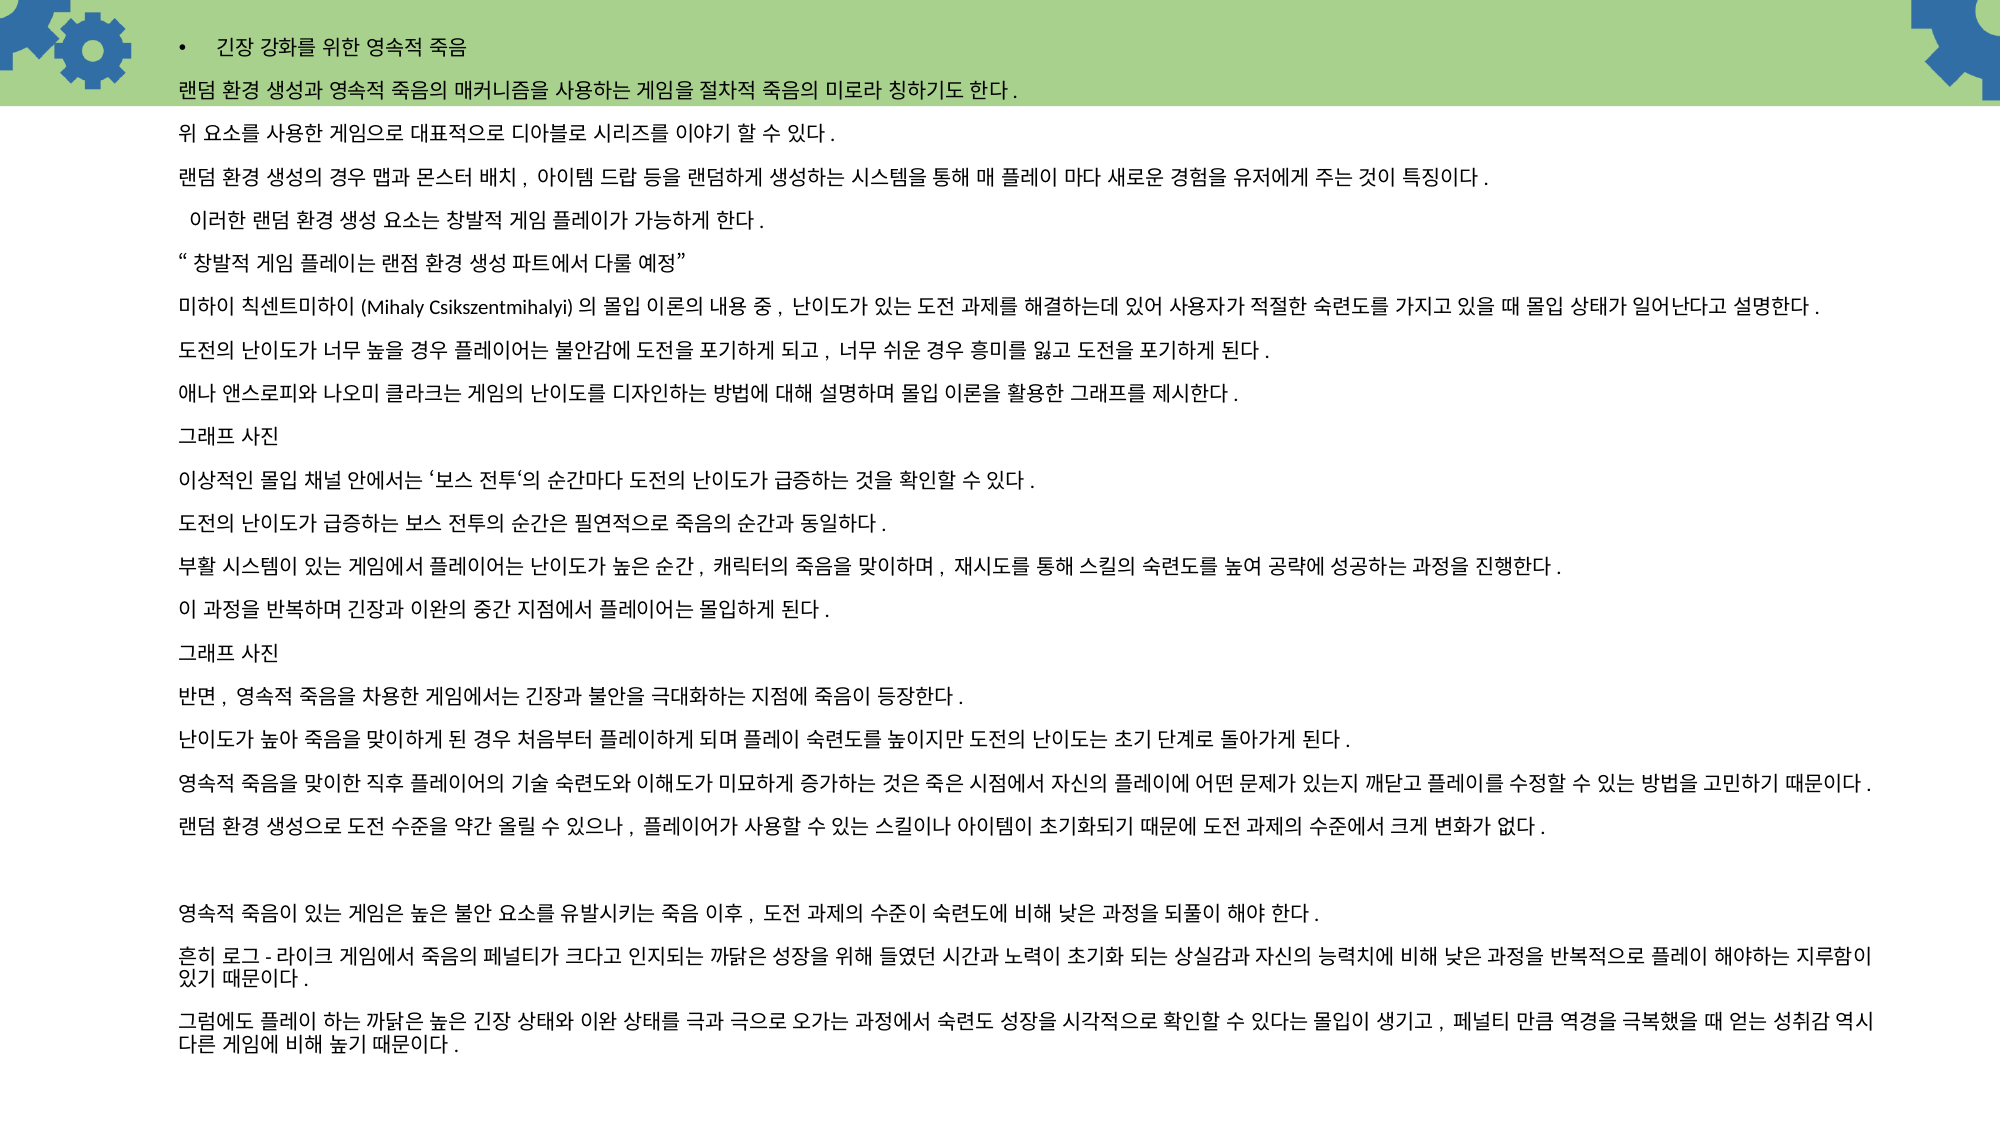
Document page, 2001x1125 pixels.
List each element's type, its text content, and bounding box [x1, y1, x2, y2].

list 긴장 강화를 위한 영속적 죽음 랜덤 환경 생성과 영속적 죽음의 매커니즘을 사용하는 게임을 절차적 죽음의 미로라 칭하기도 한다. 위 요소를 사용한 게임으로 대표적으로 디아블로 시리즈를 이야기 할 수 있다. 랜덤 환경 생성의 경우 맵과 몬스터 배치, 아이템 드랍 등을 랜덤하게 생성하는 시스템을 통해 매 플레이 마다 새로운 경험을 유저에게 주는 것이 특징이다. 이러한 랜덤 환경 생성 요소는 창발적 게임 플레이가 가능하게 한다. “창발적 게임 플레이는 랜점 환경 생성 파트에서 다룰 예정” 미하이 칙센트미하이(Mihaly Csikszentmihalyi)의 몰입 이론의 내용 중, 난이도가 있는 도전 과제를 해결하는데 있어 사용자가 적절한 숙련도를 가지고 있을 때 몰입 상태가 일어난다고 설명한다. 도전의 난이도가 너무 높을 경우 플레이어는 불안감에 도전을 포기하게 되고, 너무 쉬운 경우 흥미를 잃고 도전을 포기하게 된다. 애나 앤스로피와 나오미 클라크는 게임의 난이도를 디자인하는 방법에 대해 설명하며 몰입 이론을 활용한 그래프를 제시한다. 그래프 사진 이상적인 몰입 채널 안에서는 ‘보스 전투‘의 순간마다 도전의 난이도가 급증하는 것을 확인할 수 있다. 도전의 난이도가 급증하는 보스 전투의 순간은 필연적으로 죽음의 순간과 동일하다. 부활 시스템이 있는 게임에서 플레이어는 난이도가 높은 순간, 캐릭터의 죽음을 맞이하며, 재시도를 통해 스킬의 숙련도를 높여 공략에 성공하는 과정을 진행한다. 이 과정을 반복하며 긴장과 이완의 중간 지점에서 플레이어는 몰입하게 된다. 그래프 사진 반면, 영속적 죽음을 차용한 게임에서는 긴장과 불안을 극대화하는 지점에 죽음이 등장한다. 난이도가 높아 죽음을 맞이하게 된 경우 처음부터 플레이하게 되며 플레이 숙련도를 높이지만 도전의 난이도는 초기 단계로 돌아가게 된다. 영속적 죽음을 맞이한 직후 플레이어의 기술 숙련도와 이해도가 미묘하게 증가하는 것은 죽은 시점에서 자신의 플레이에 어떤 문제가 있는지 깨닫고 플레이를 수정할 수 있는 방법을 고민하기 때문이다. 랜덤 환경 생성으로 도전 수준을 약간 올릴 수 있으나, 플레이어가 사용할 수 있는 스킬이나 아이템이 초기화되기 때문에 도전 과제의 수준에서 크게 변화가 없다. 영속적 죽음이 있는 게임은 높은 불안 요소를 유발시키는 죽음 이후, 도전 과제의 수준이 숙련도에 비해 낮은 과정을 되풀이 해야 한다. 흔히 로그-라이크 게임에서 죽음의 페널티가 크다고 인지되는 까닭은 성장을 위해 들였던 시간과 노력이 초기화 되는 상실감과 자신의 능력치에 비해 낮은 과정을 반복적으로 플레이 해야하는 지루함이 있기 때문이다. 그럼에도 플레이 하는 까닭은 높은 긴장 상태와 이완 상태를 극과 극으로 오가는 과정에서 숙련도 성장을 시각적으로 확인할 수 있다는 몰입이 생기고, 페널티 만큼 역경을 극복했을 때 얻는 성취감 역시 다른 게임에 비해 높기 때문이다. [164, 29, 1889, 744]
